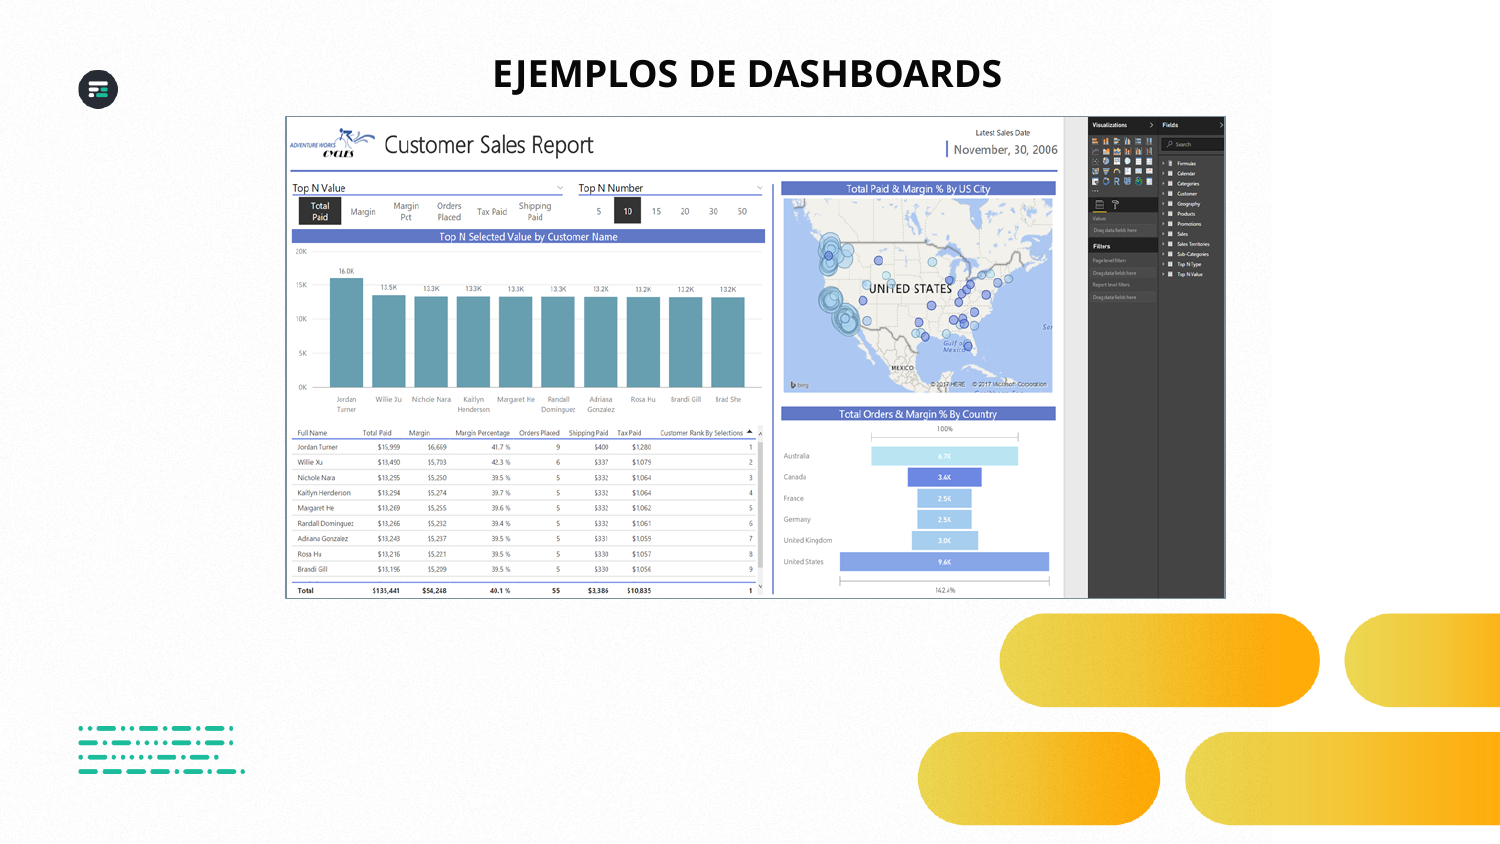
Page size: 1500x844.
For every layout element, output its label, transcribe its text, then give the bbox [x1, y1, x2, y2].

text_box EJEMPLOS DE DASHBOARDS [0, 22, 1496, 128]
picture [286, 117, 1225, 598]
picture [0, 0, 1500, 844]
